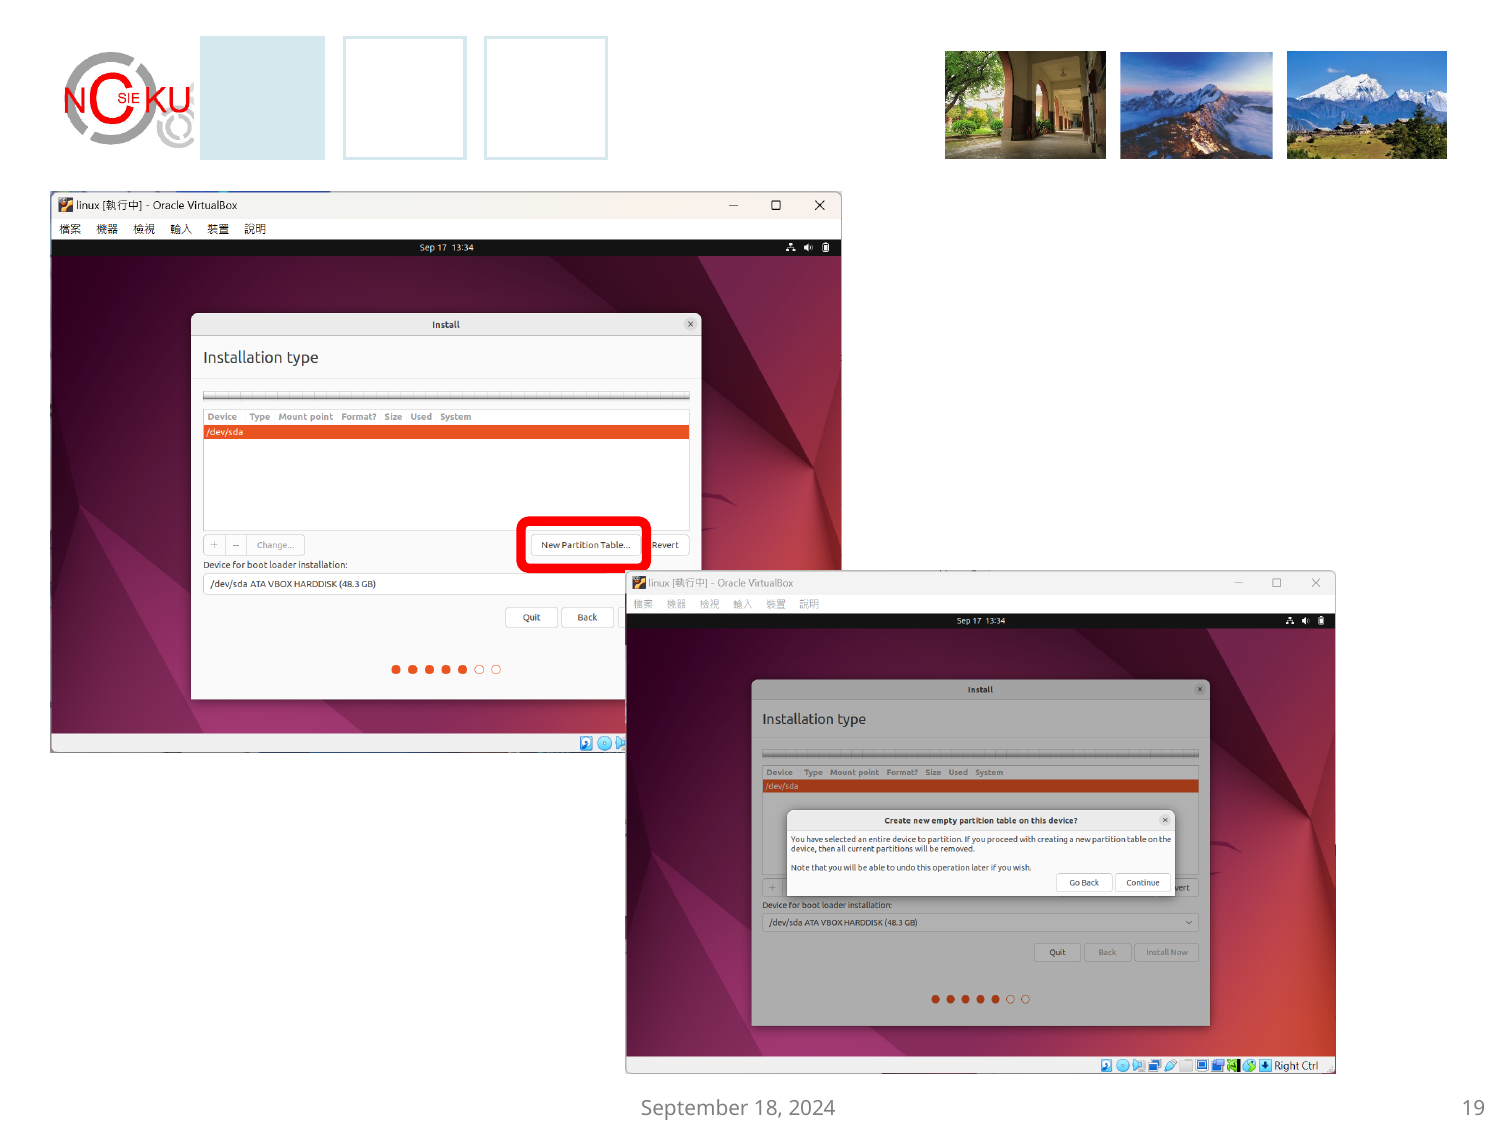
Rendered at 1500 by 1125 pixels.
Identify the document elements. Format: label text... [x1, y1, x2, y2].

picture [1120, 52, 1273, 159]
picture [1287, 51, 1447, 159]
picture [945, 51, 1106, 159]
picture [50, 191, 1336, 1074]
slide_number 19 [1423, 1087, 1500, 1125]
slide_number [625, 1087, 875, 1125]
picture [59, 37, 194, 161]
